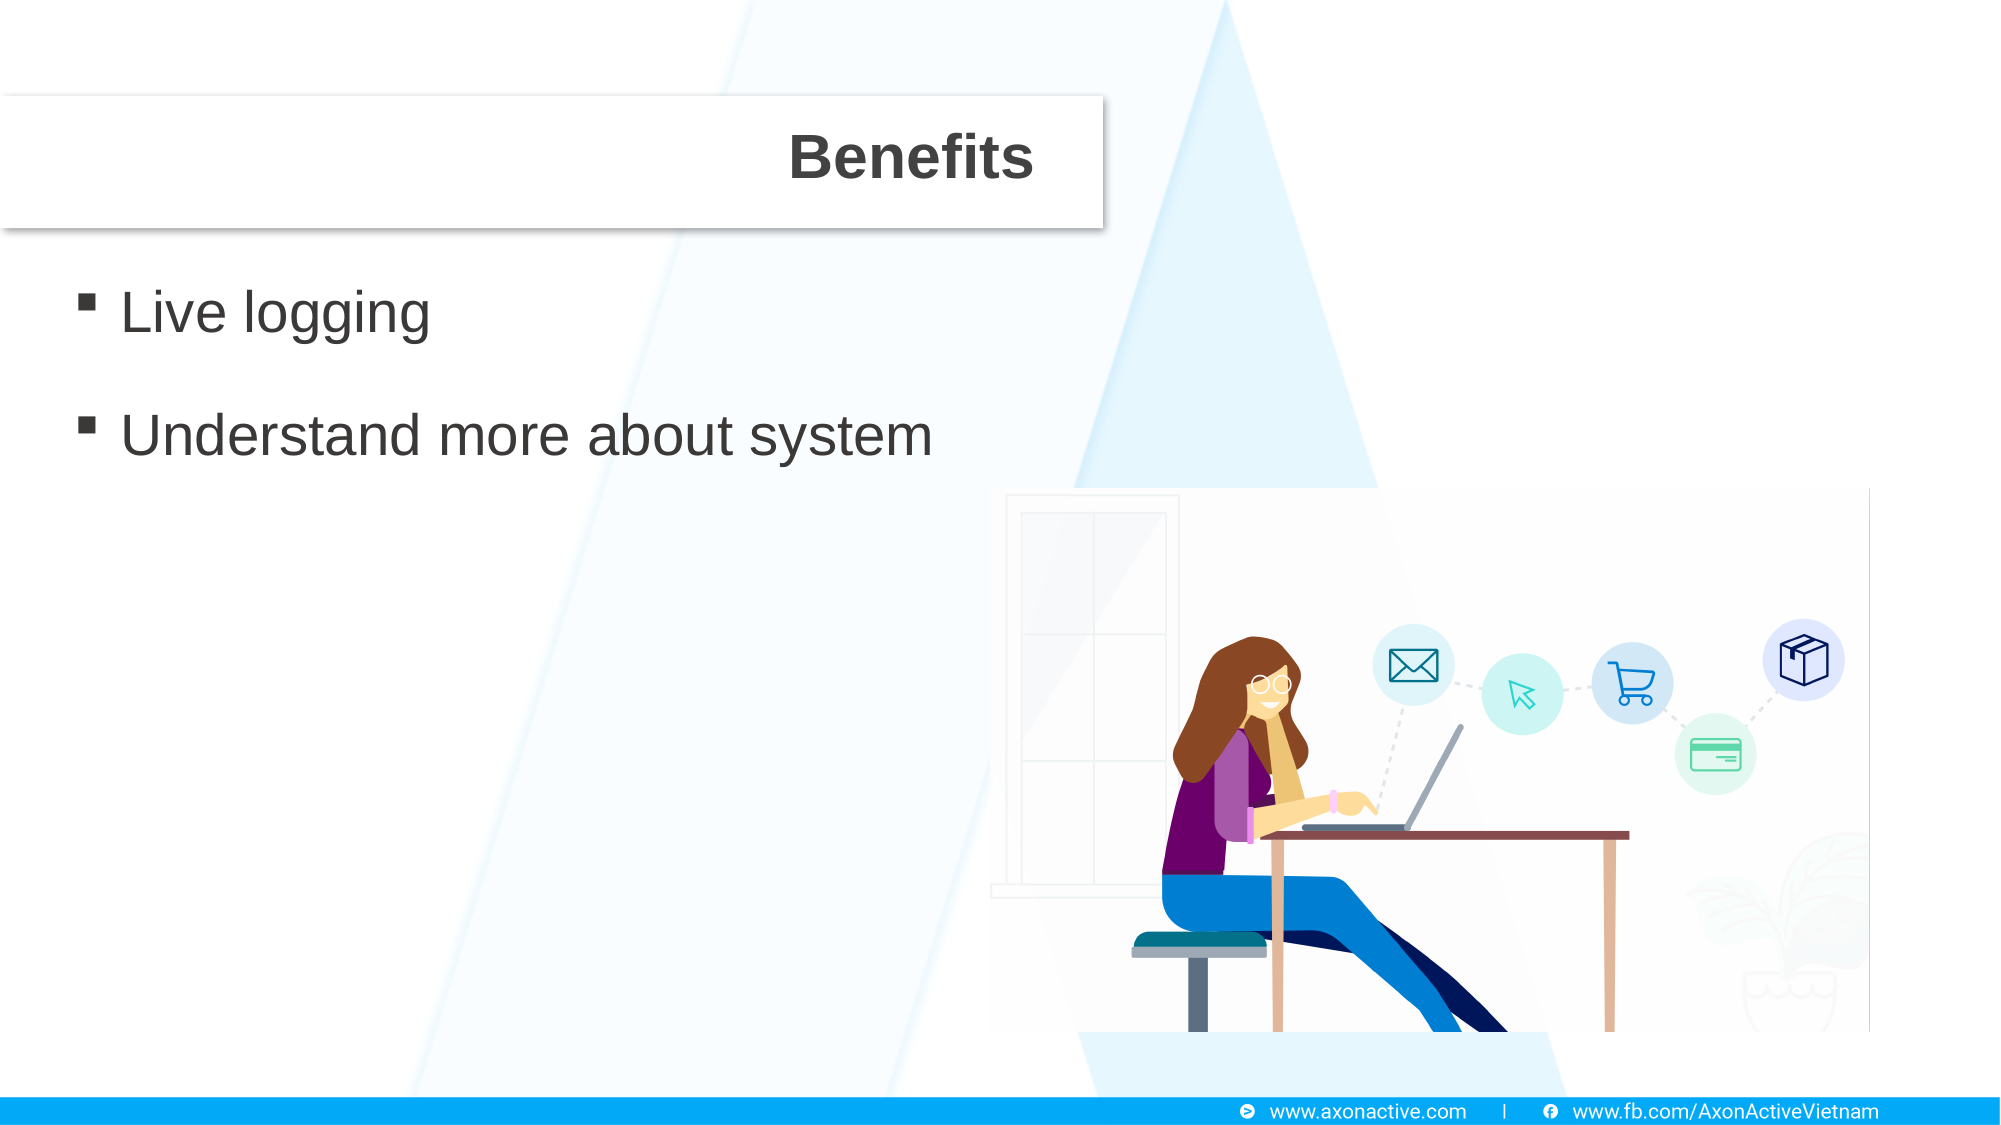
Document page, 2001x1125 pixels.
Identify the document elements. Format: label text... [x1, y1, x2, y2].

picture [0, 0, 2001, 1125]
picture [1241, 1105, 1254, 1118]
list Live logging Understand more about system [58, 239, 1606, 961]
picture [1544, 1105, 1557, 1118]
title Benefits [137, 112, 1050, 200]
